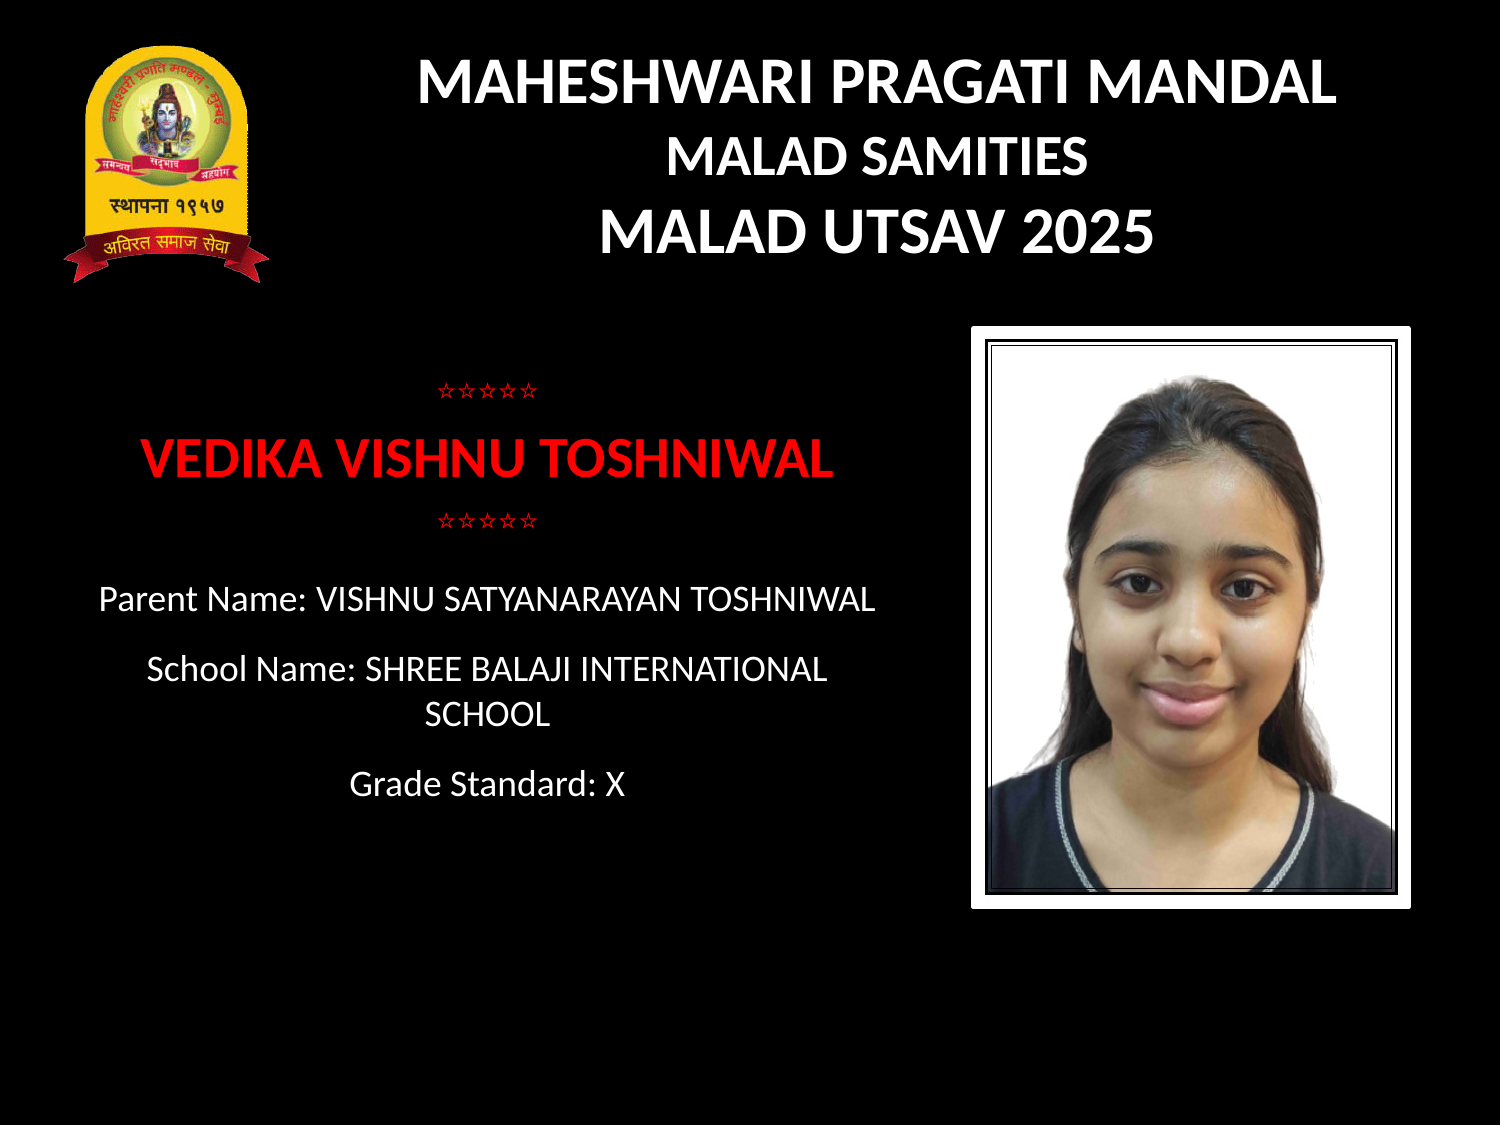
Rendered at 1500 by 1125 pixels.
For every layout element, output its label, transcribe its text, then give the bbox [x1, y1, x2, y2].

picture [974, 329, 1408, 907]
picture [29, 29, 297, 301]
text_box MAHESHWARI PRAGATI MANDAL MALAD SAMITIES MALAD UTSAV 2025 [401, 29, 1354, 275]
text_box ⭐⭐⭐⭐⭐ VEDIKA VISHNU TOSHNIWAL ⭐⭐⭐⭐⭐ Parent Name: VISHNU SATYANARAYAN TOSHNIWAL School Name: SHREE BALAJI INTERNATIONAL SCHOOL Grade Standard: X [74, 364, 900, 812]
